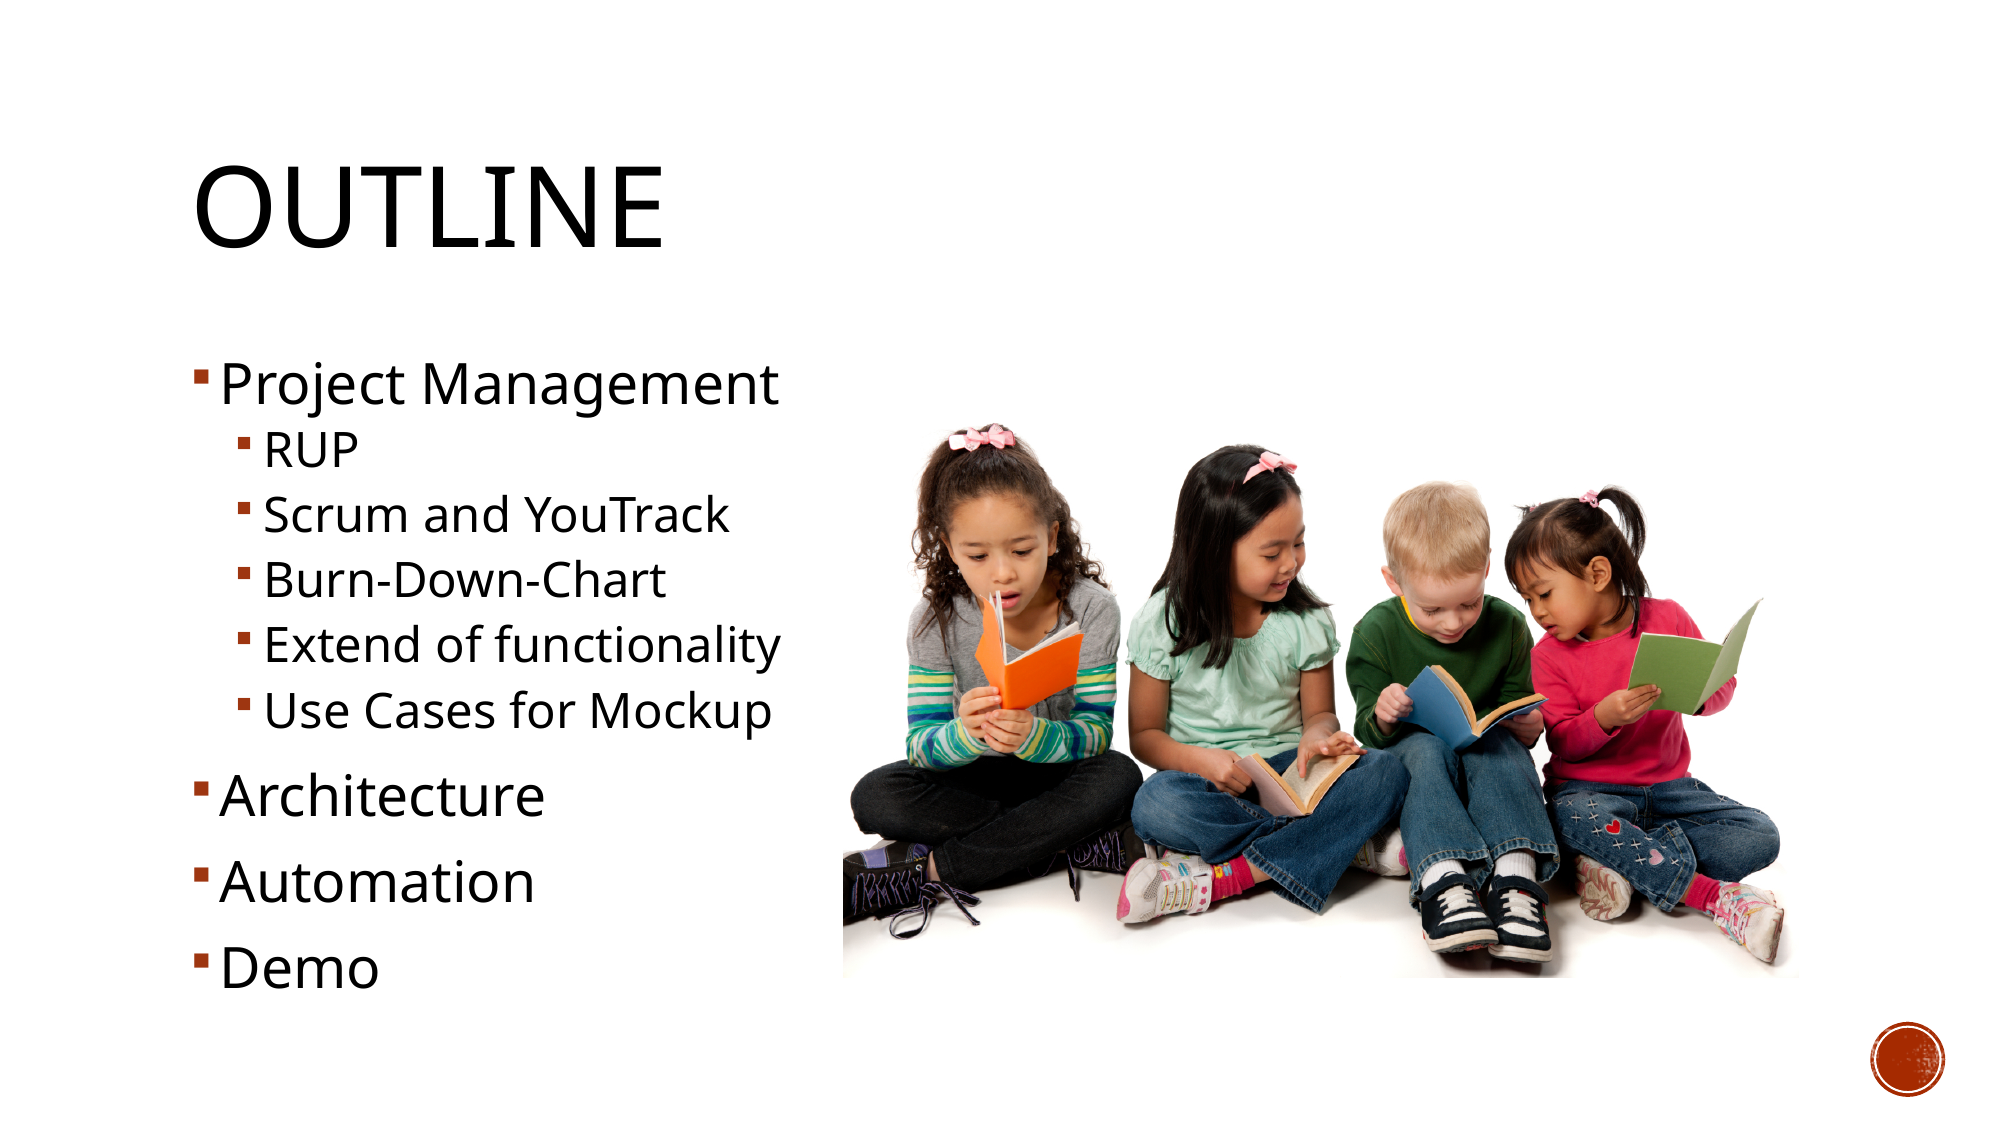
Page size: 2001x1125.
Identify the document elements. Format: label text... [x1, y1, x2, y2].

list Project Management RUP Scrum and YouTrack Burn-Down-Chart Extend of functionality Use Cases for Mockup Architecture Automation Demo [175, 348, 1826, 1013]
title Outline [175, 79, 1826, 344]
picture [843, 343, 1799, 978]
